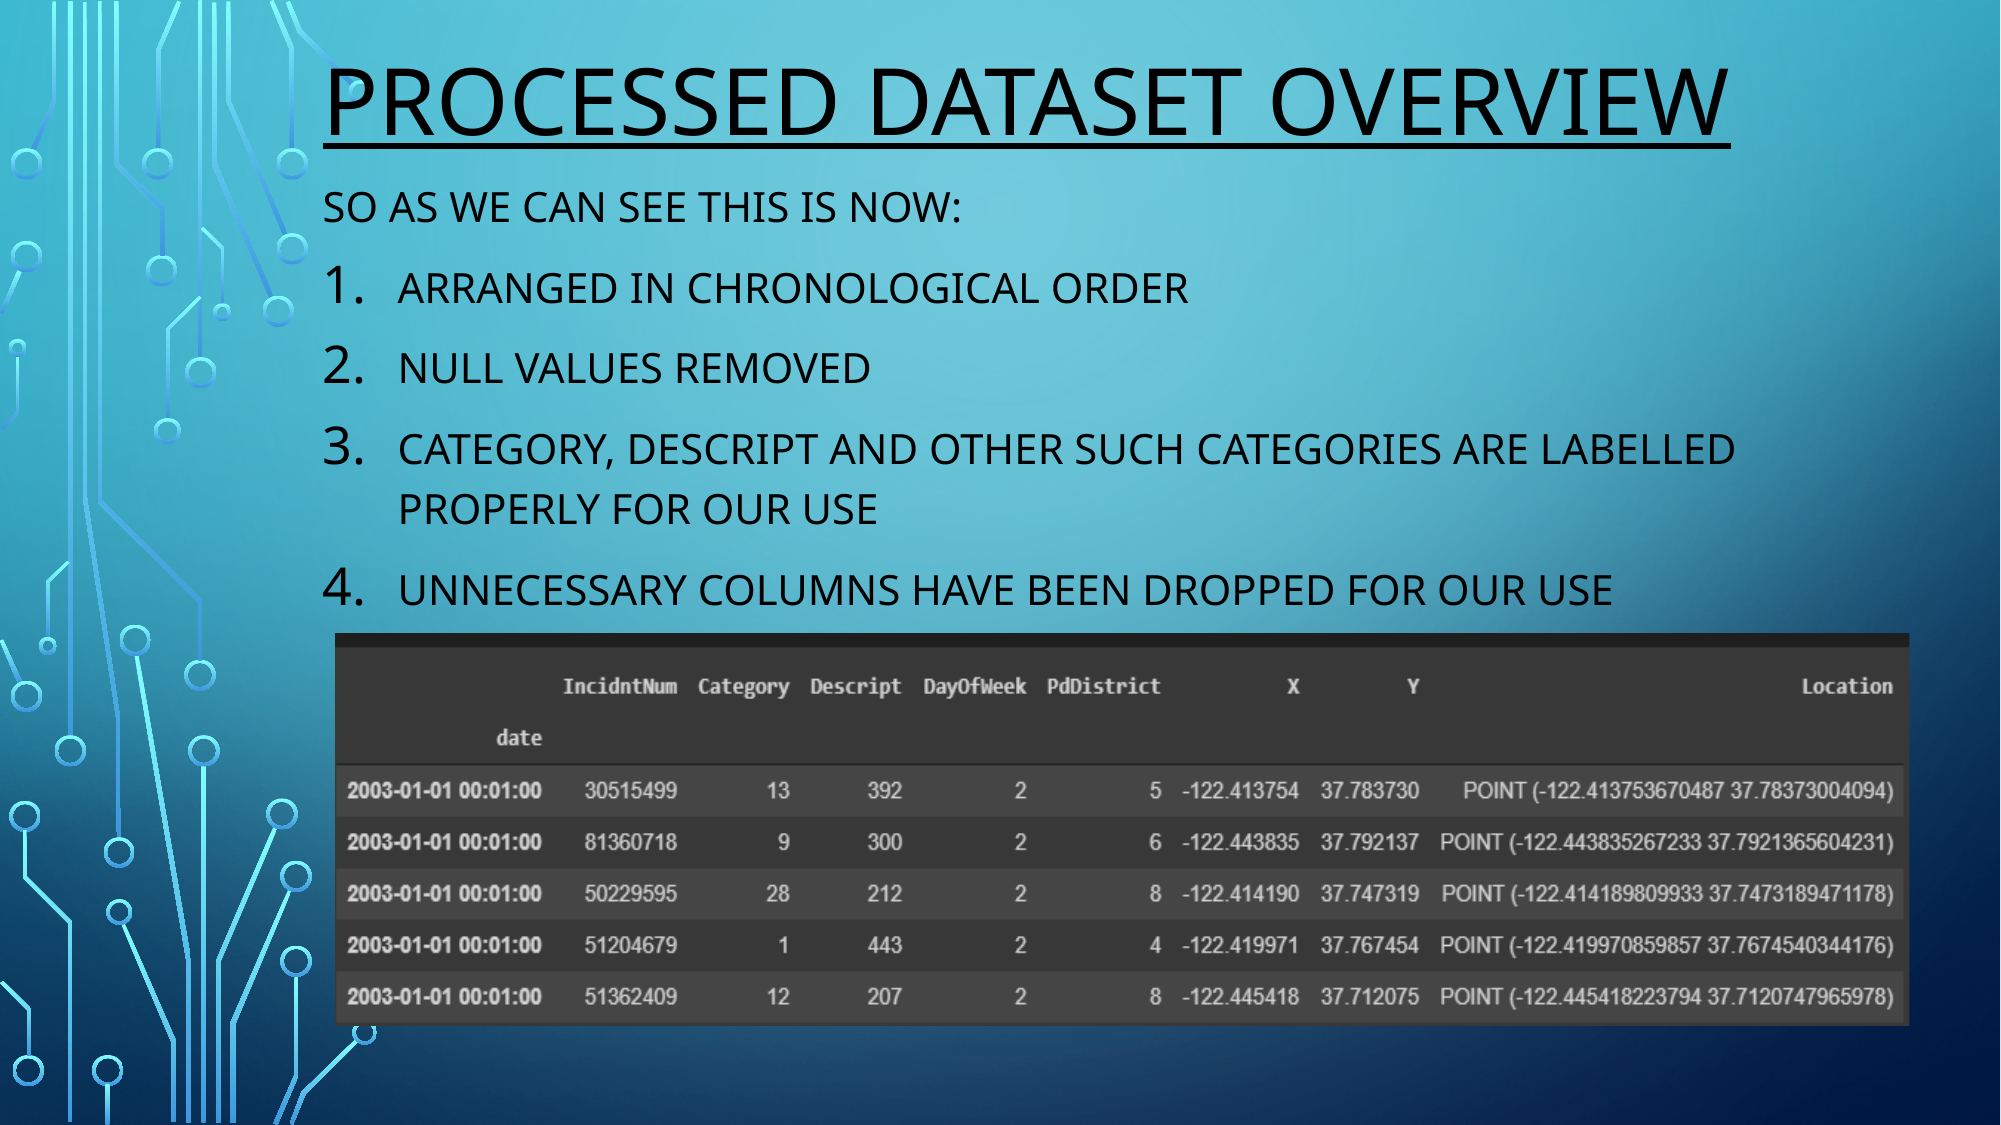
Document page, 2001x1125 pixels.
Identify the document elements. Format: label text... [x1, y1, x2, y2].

subtitle So as we can see this is now: arranged in chronological order Null values removed Category, descript and other such categories are labelled properly for our use Unnecessary columns have been dropped for our use [307, 163, 1940, 1064]
picture [334, 633, 1910, 1026]
title Processed Dataset overview [307, 23, 1750, 163]
